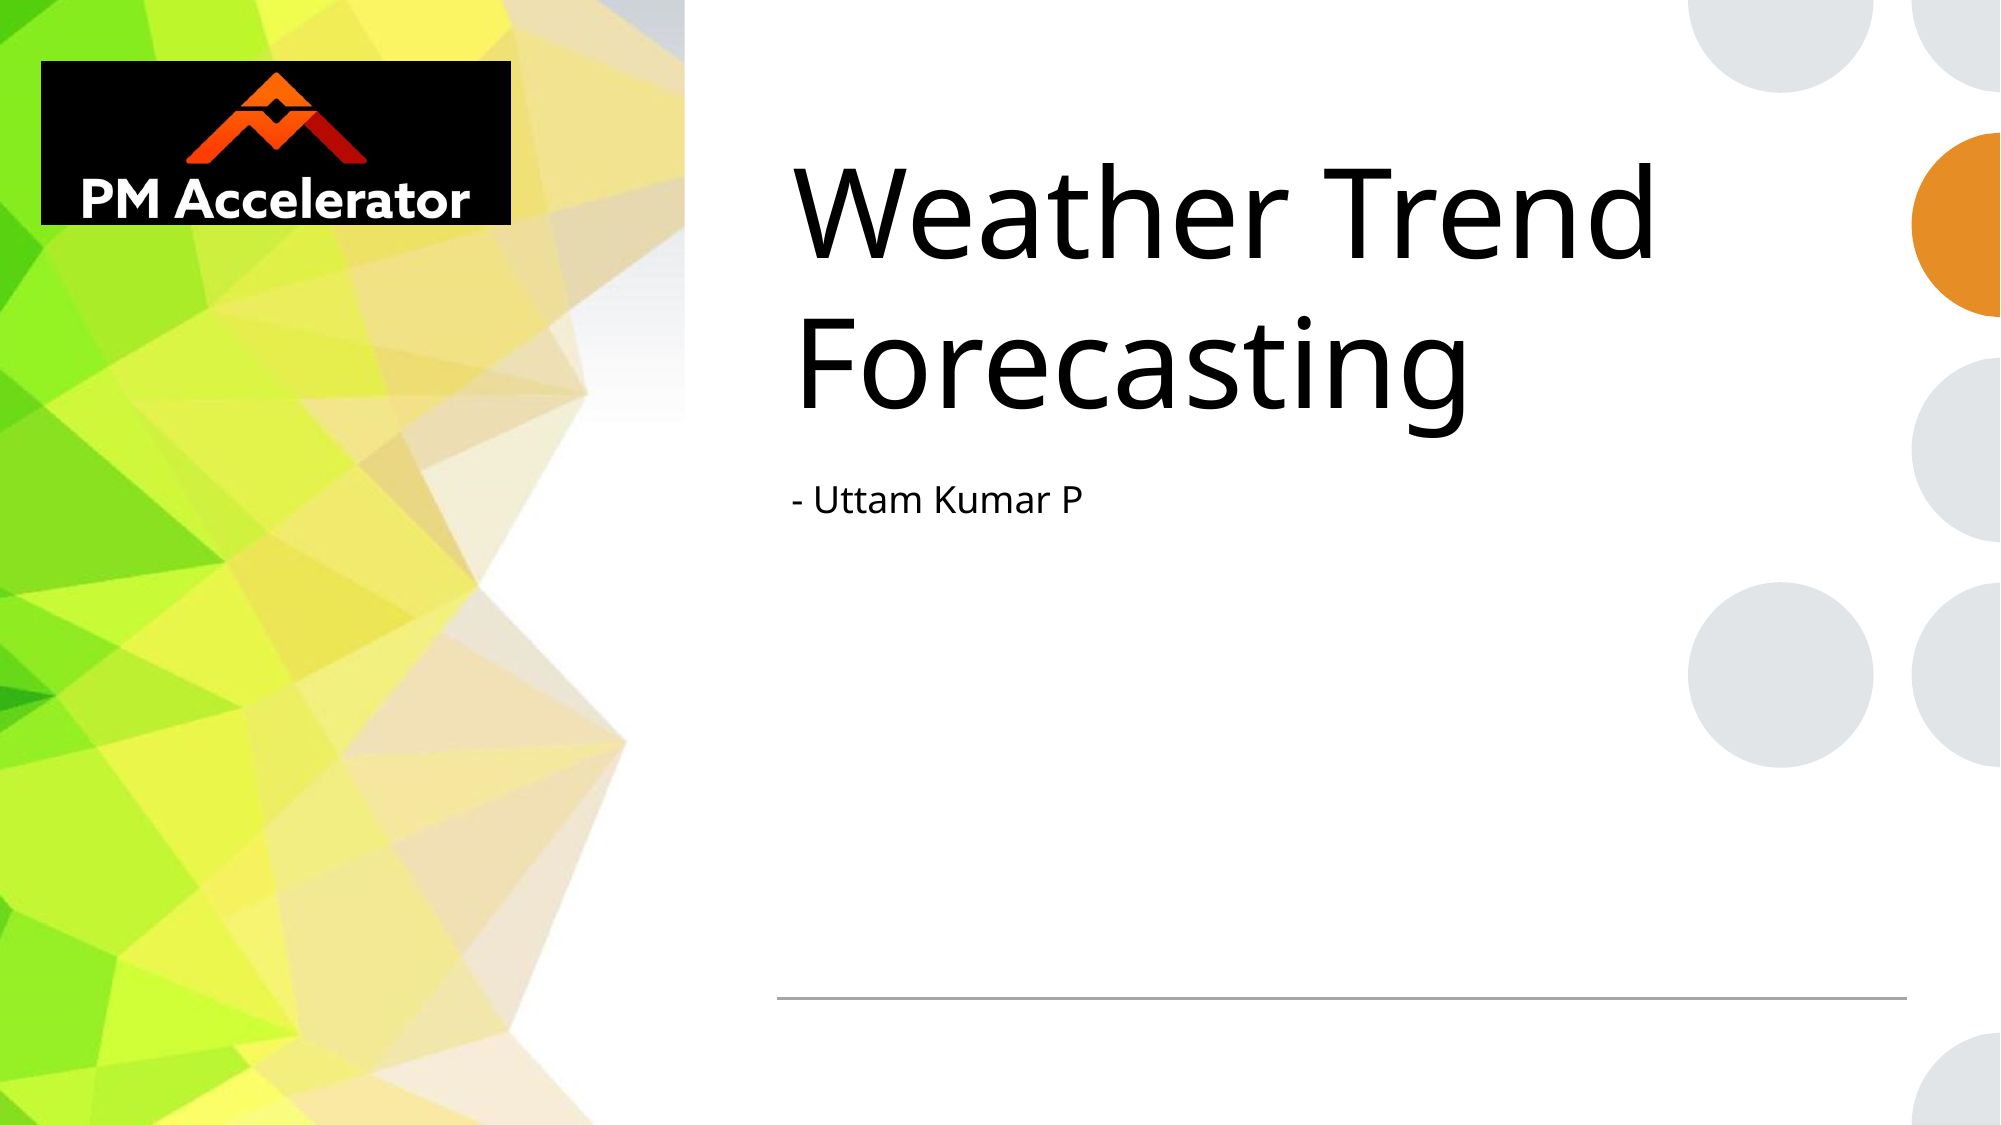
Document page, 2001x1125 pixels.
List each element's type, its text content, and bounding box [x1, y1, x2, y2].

title Weather Trend Forecasting [777, 126, 1687, 597]
text_box - Uttam Kumar P [776, 468, 1099, 529]
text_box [1687, 0, 2000, 1125]
text_box [685, 0, 1687, 1125]
picture [0, 0, 685, 1125]
